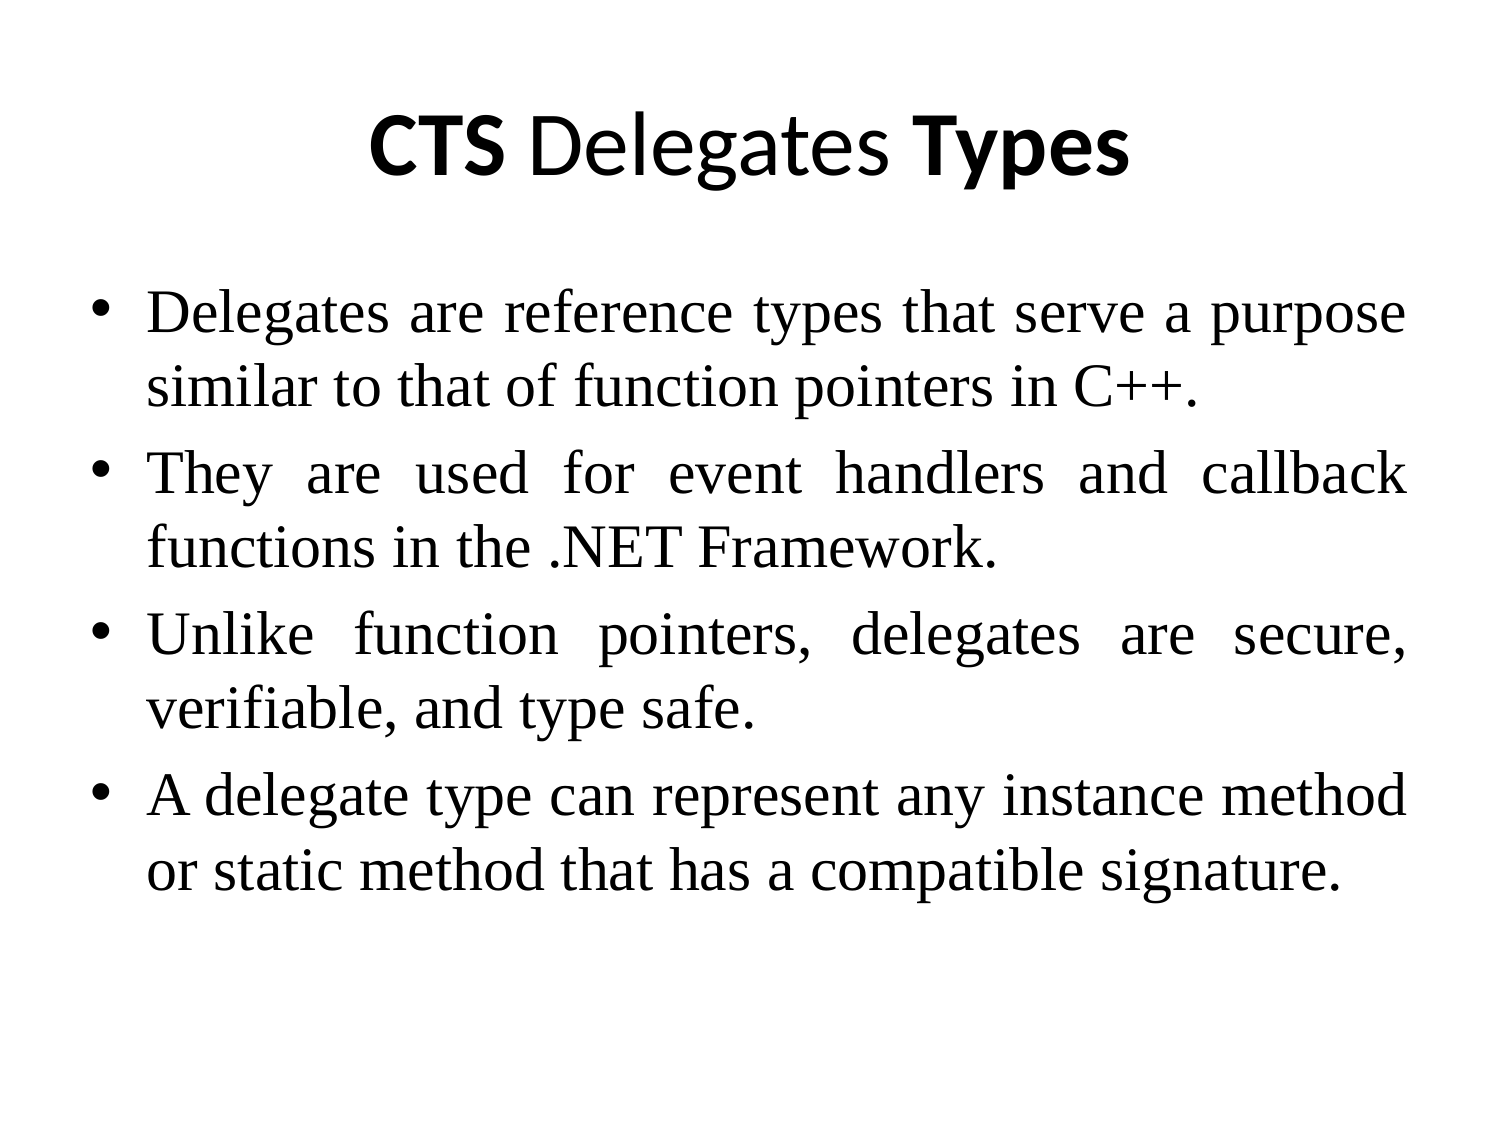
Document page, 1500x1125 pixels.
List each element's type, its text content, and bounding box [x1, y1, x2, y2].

list Delegates are reference types that serve a purpose similar to that of function pointers in C++. They are used for event handlers and callback functions in the .NET Framework. Unlike function pointers, delegates are secure, verifiable, and type safe. A delegate type can represent any instance method or static method that has a compatible signature. [75, 262, 1425, 1005]
title CTS Delegates Types [75, 45, 1425, 233]
